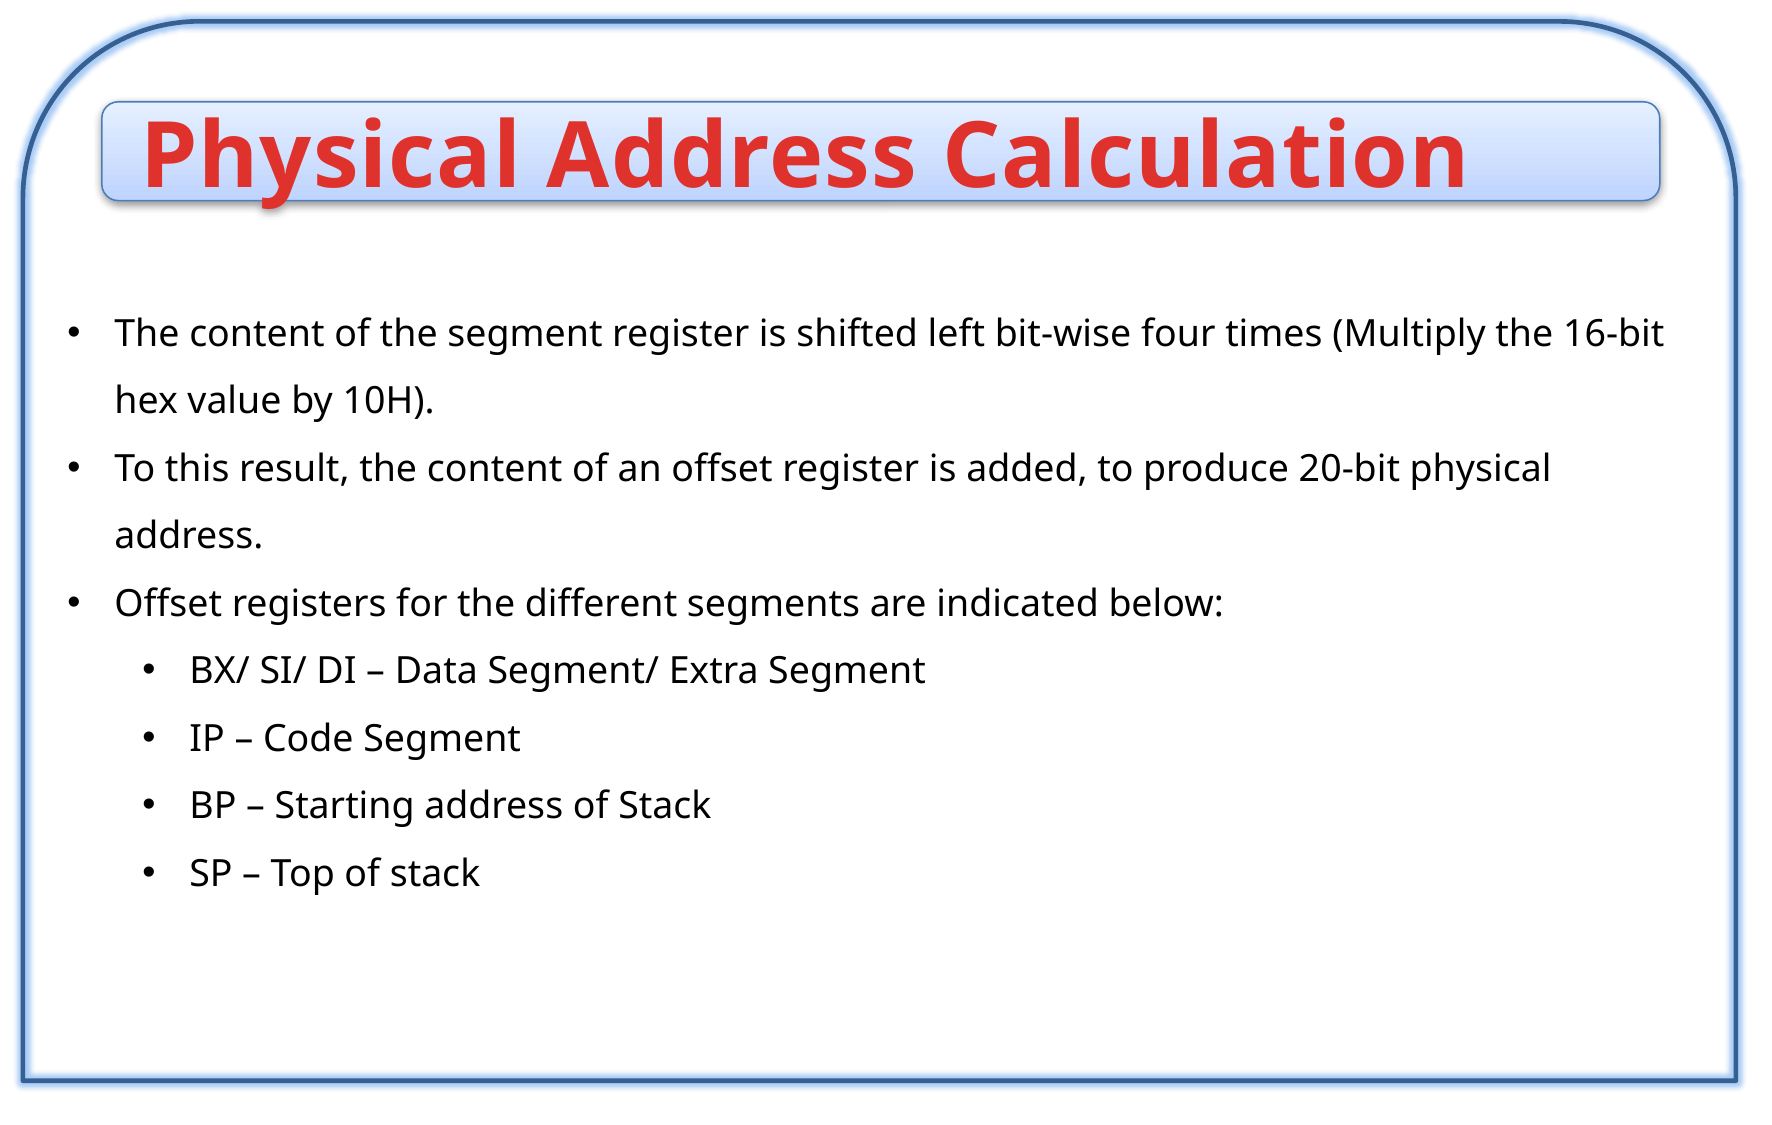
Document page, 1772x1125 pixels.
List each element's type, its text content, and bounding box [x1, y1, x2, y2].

text_box The content of the segment register is shifted left bit-wise four times (Multiply the 16-bit hex value by 10H). To this result, the content of an offset register is added, to produce 20-bit physical address. Offset registers for the different segments are indicated below: BX/ SI/ DI – Data Segment/ Extra Segment IP – Code Segment BP – Starting address of Stack SP – Top of stack [52, 278, 1707, 1037]
text_box Physical Address Calculation [101, 100, 1661, 202]
text_box [20, 19, 1738, 1083]
